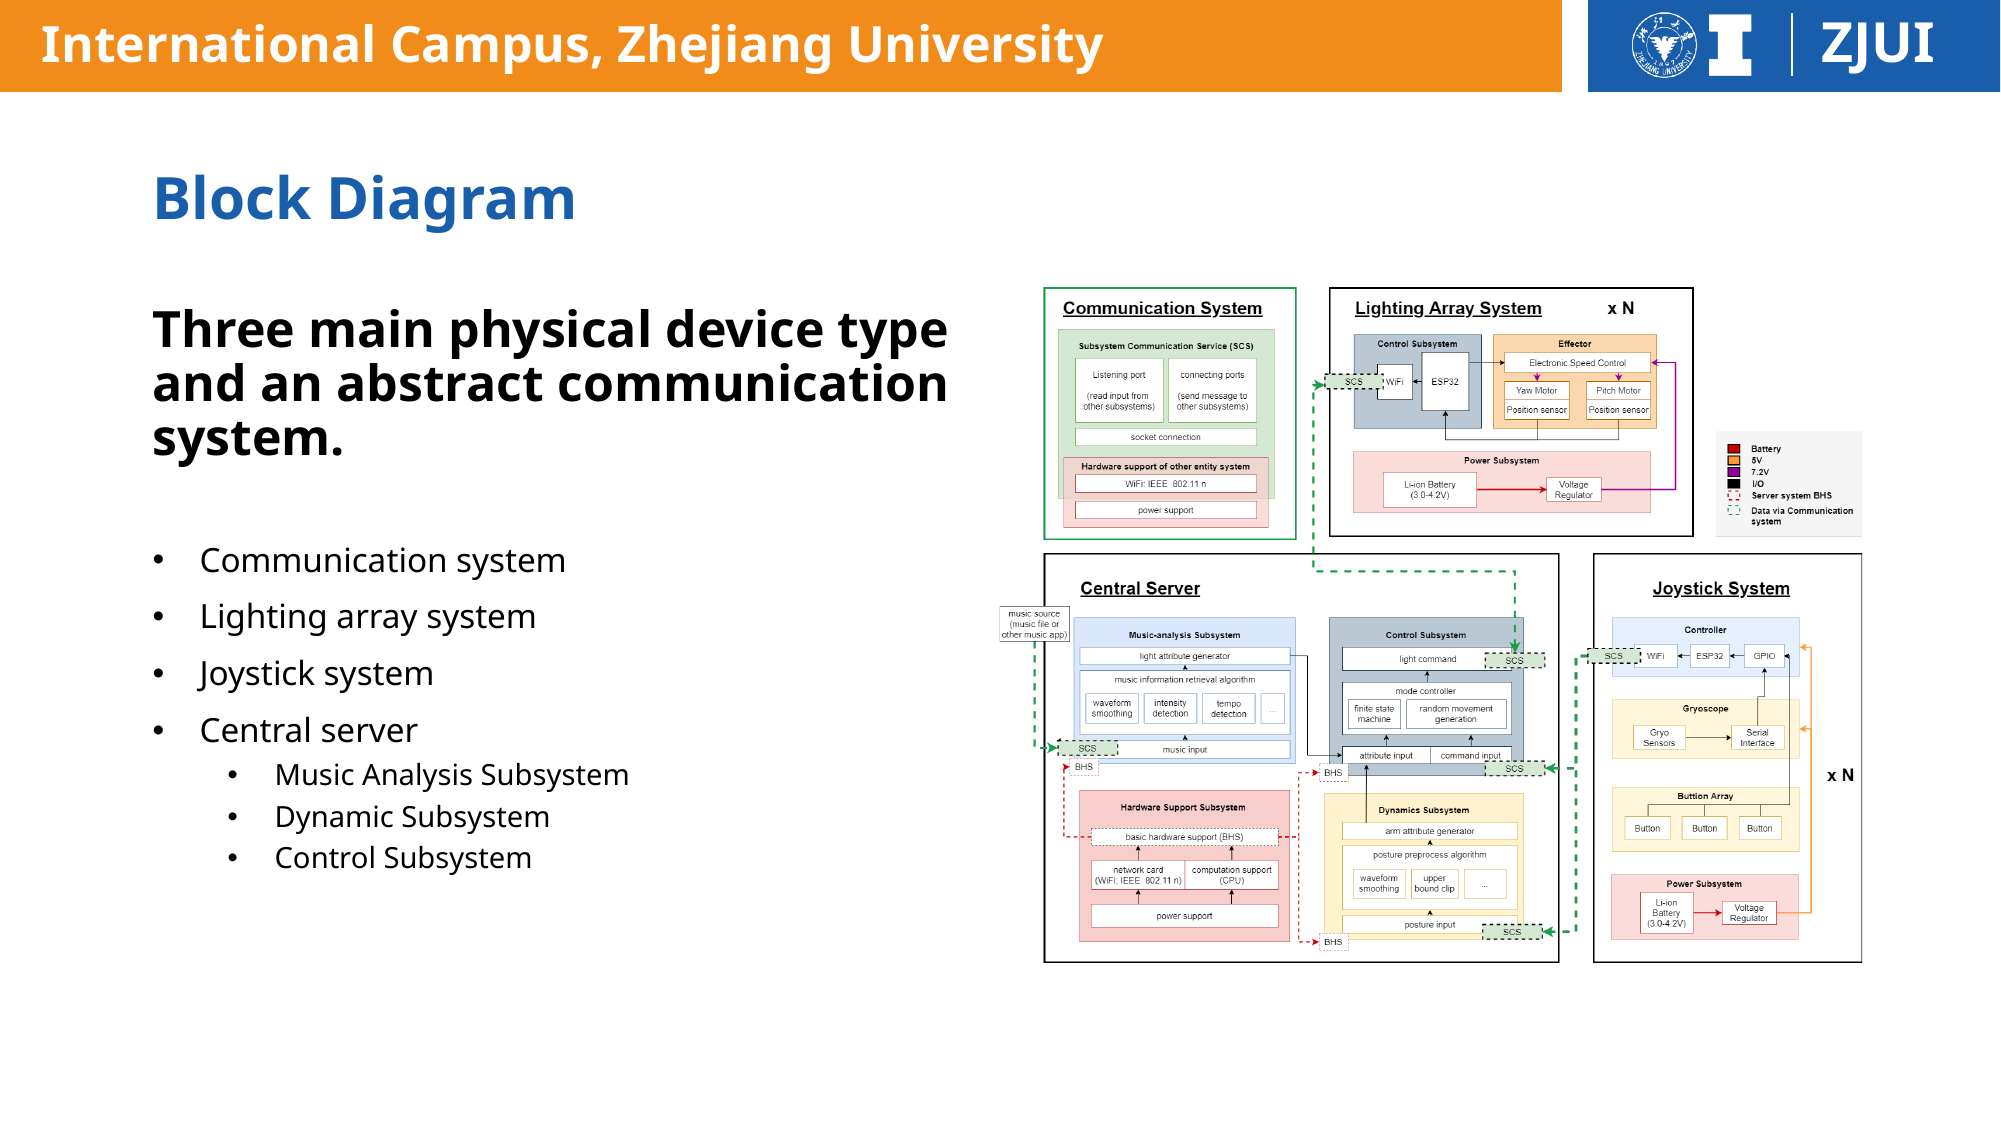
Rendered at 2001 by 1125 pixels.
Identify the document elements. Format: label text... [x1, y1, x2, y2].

picture [1614, 0, 1774, 114]
picture [999, 278, 1863, 963]
title Block Diagram [137, 124, 1863, 278]
list Three main physical device type and an abstract communication system. Communication system Lighting array system Joystick system Central server Music Analysis Subsystem Dynamic Subsystem Control Subsystem [137, 296, 999, 963]
